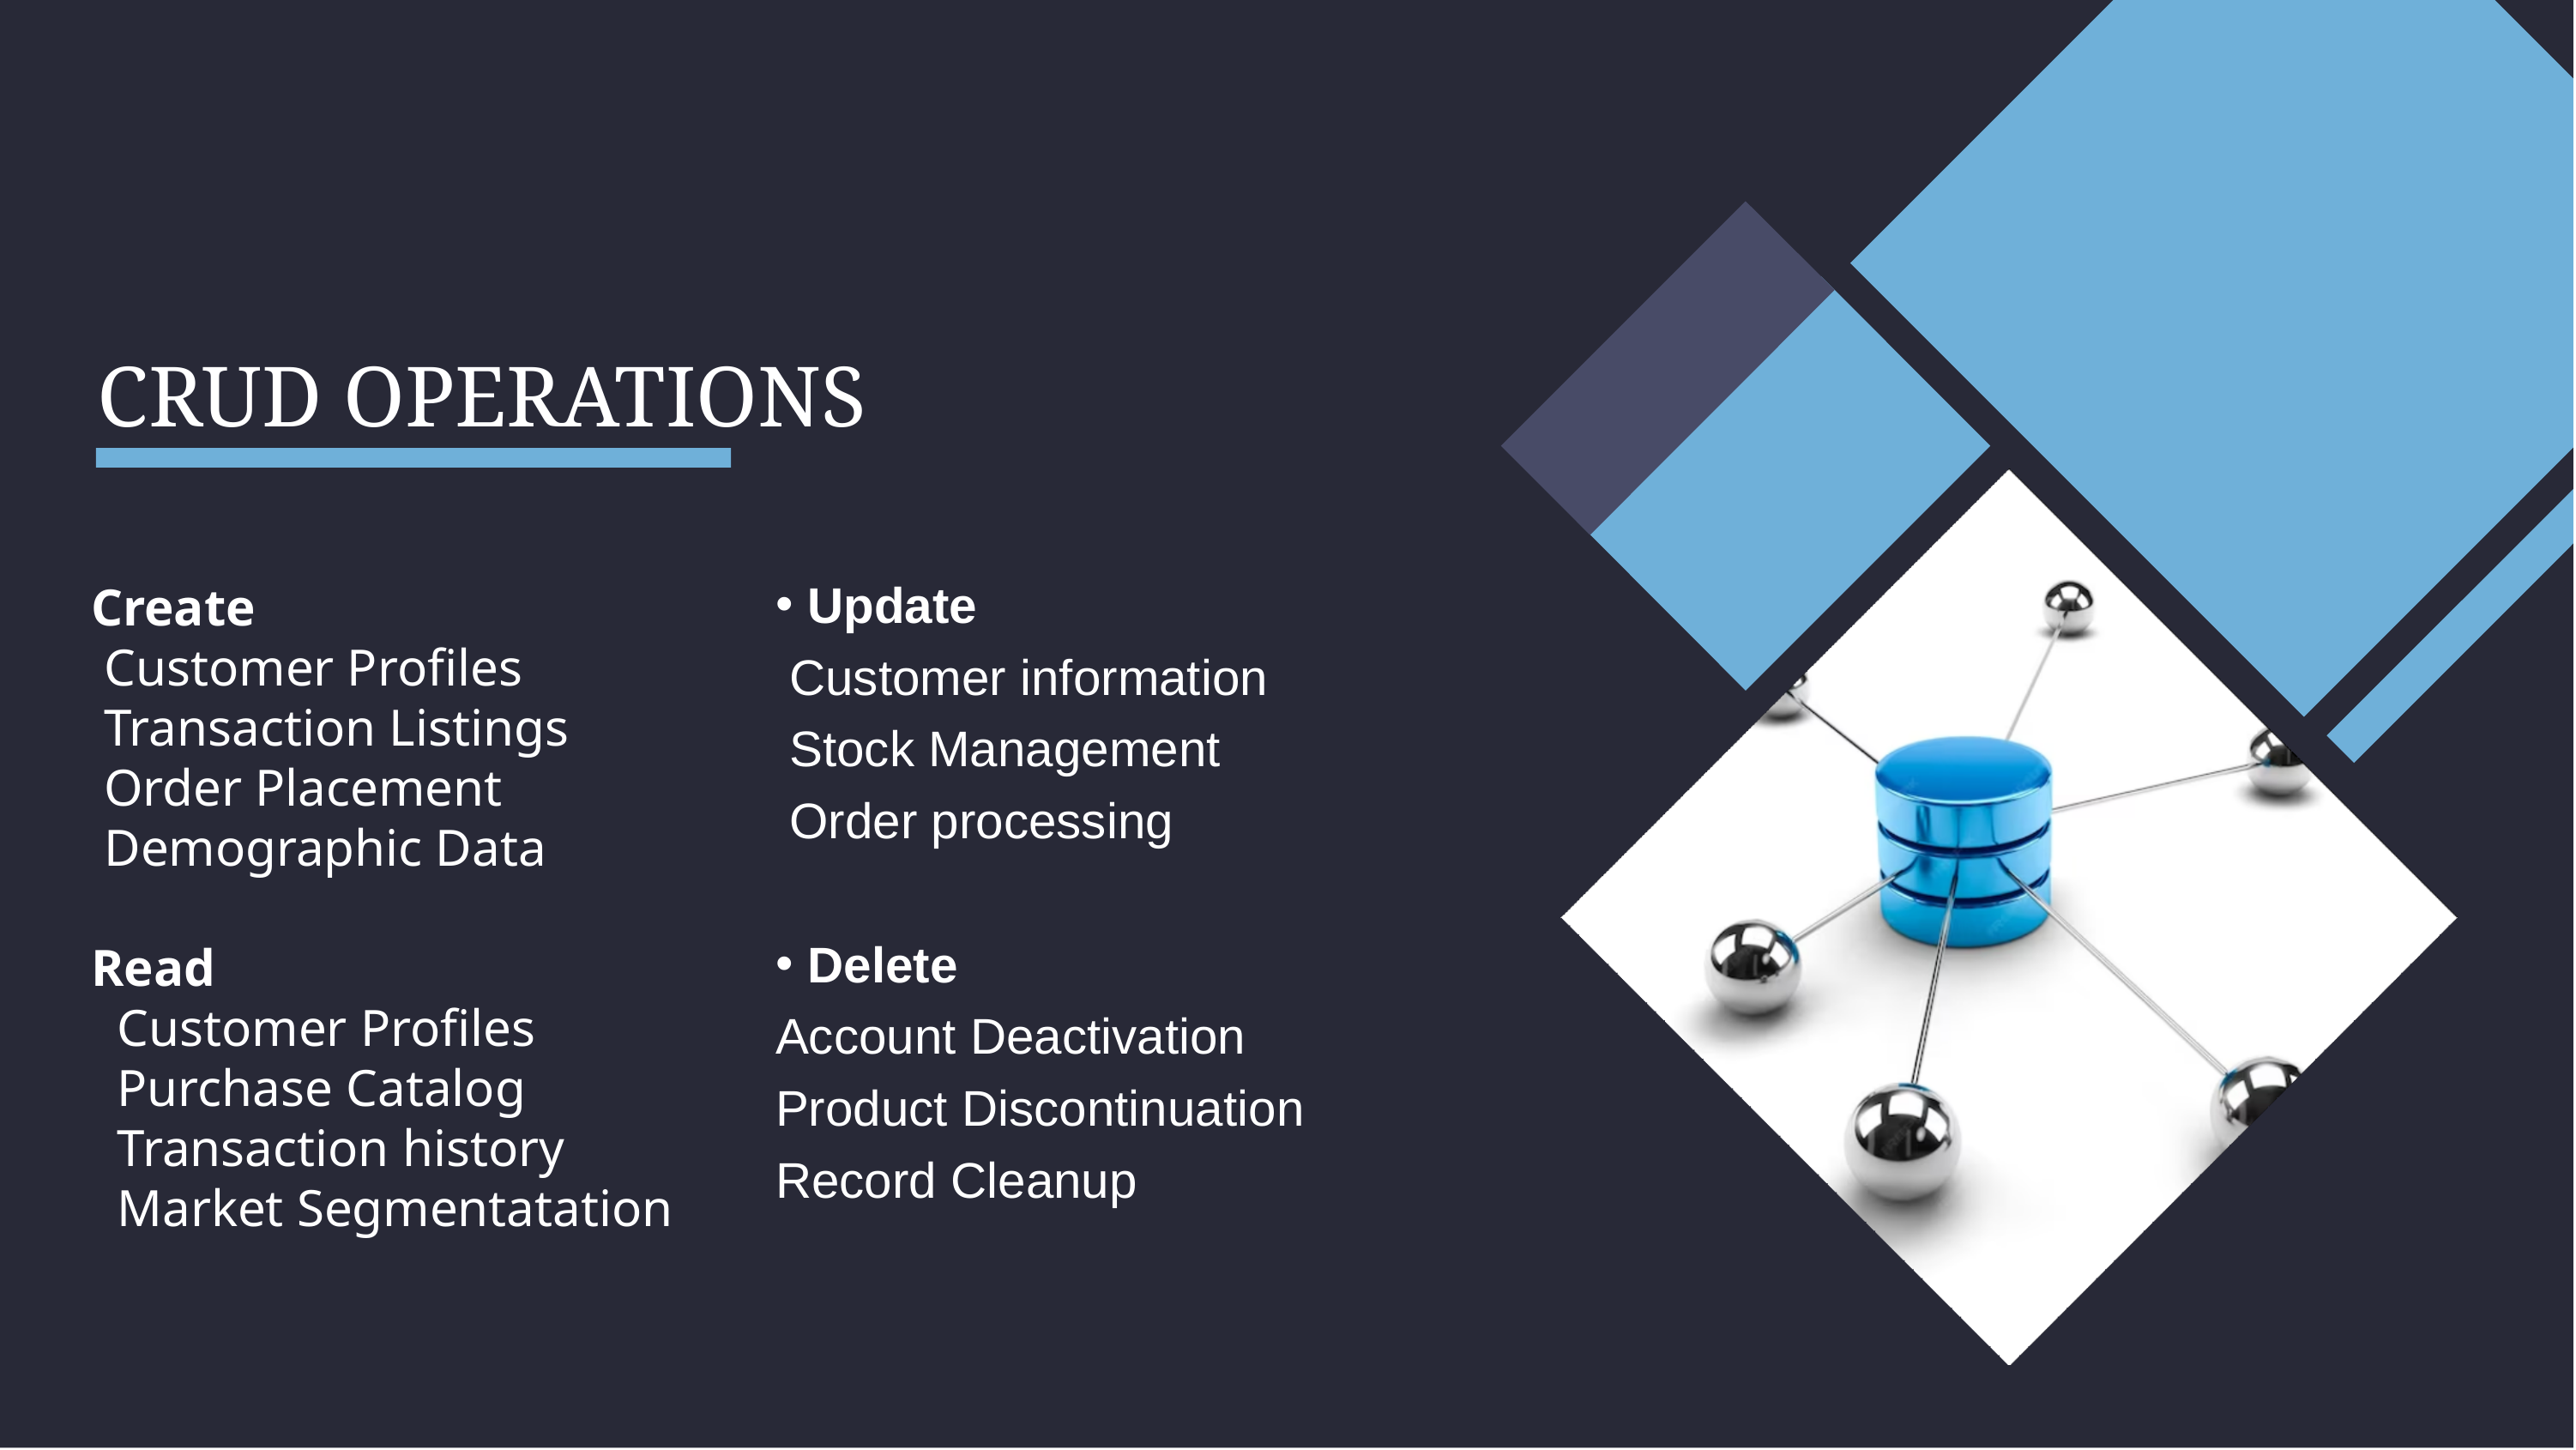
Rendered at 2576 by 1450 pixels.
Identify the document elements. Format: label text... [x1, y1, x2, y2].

text_box [95, 448, 732, 468]
text_box Update Customer information Stock Management Order processing Delete Account Deactivation Product Discontinuation Record Cleanup [763, 573, 1331, 1288]
title CRUD OPERATIONS [95, 341, 1354, 586]
picture [1560, 467, 2458, 1365]
text_box Create Customer Profiles Transaction Listings Order Placement Demographic Data Read Customer Profiles Purchase Catalog Transaction history Market Segmentatation [91, 576, 731, 1143]
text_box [1500, 0, 2574, 764]
